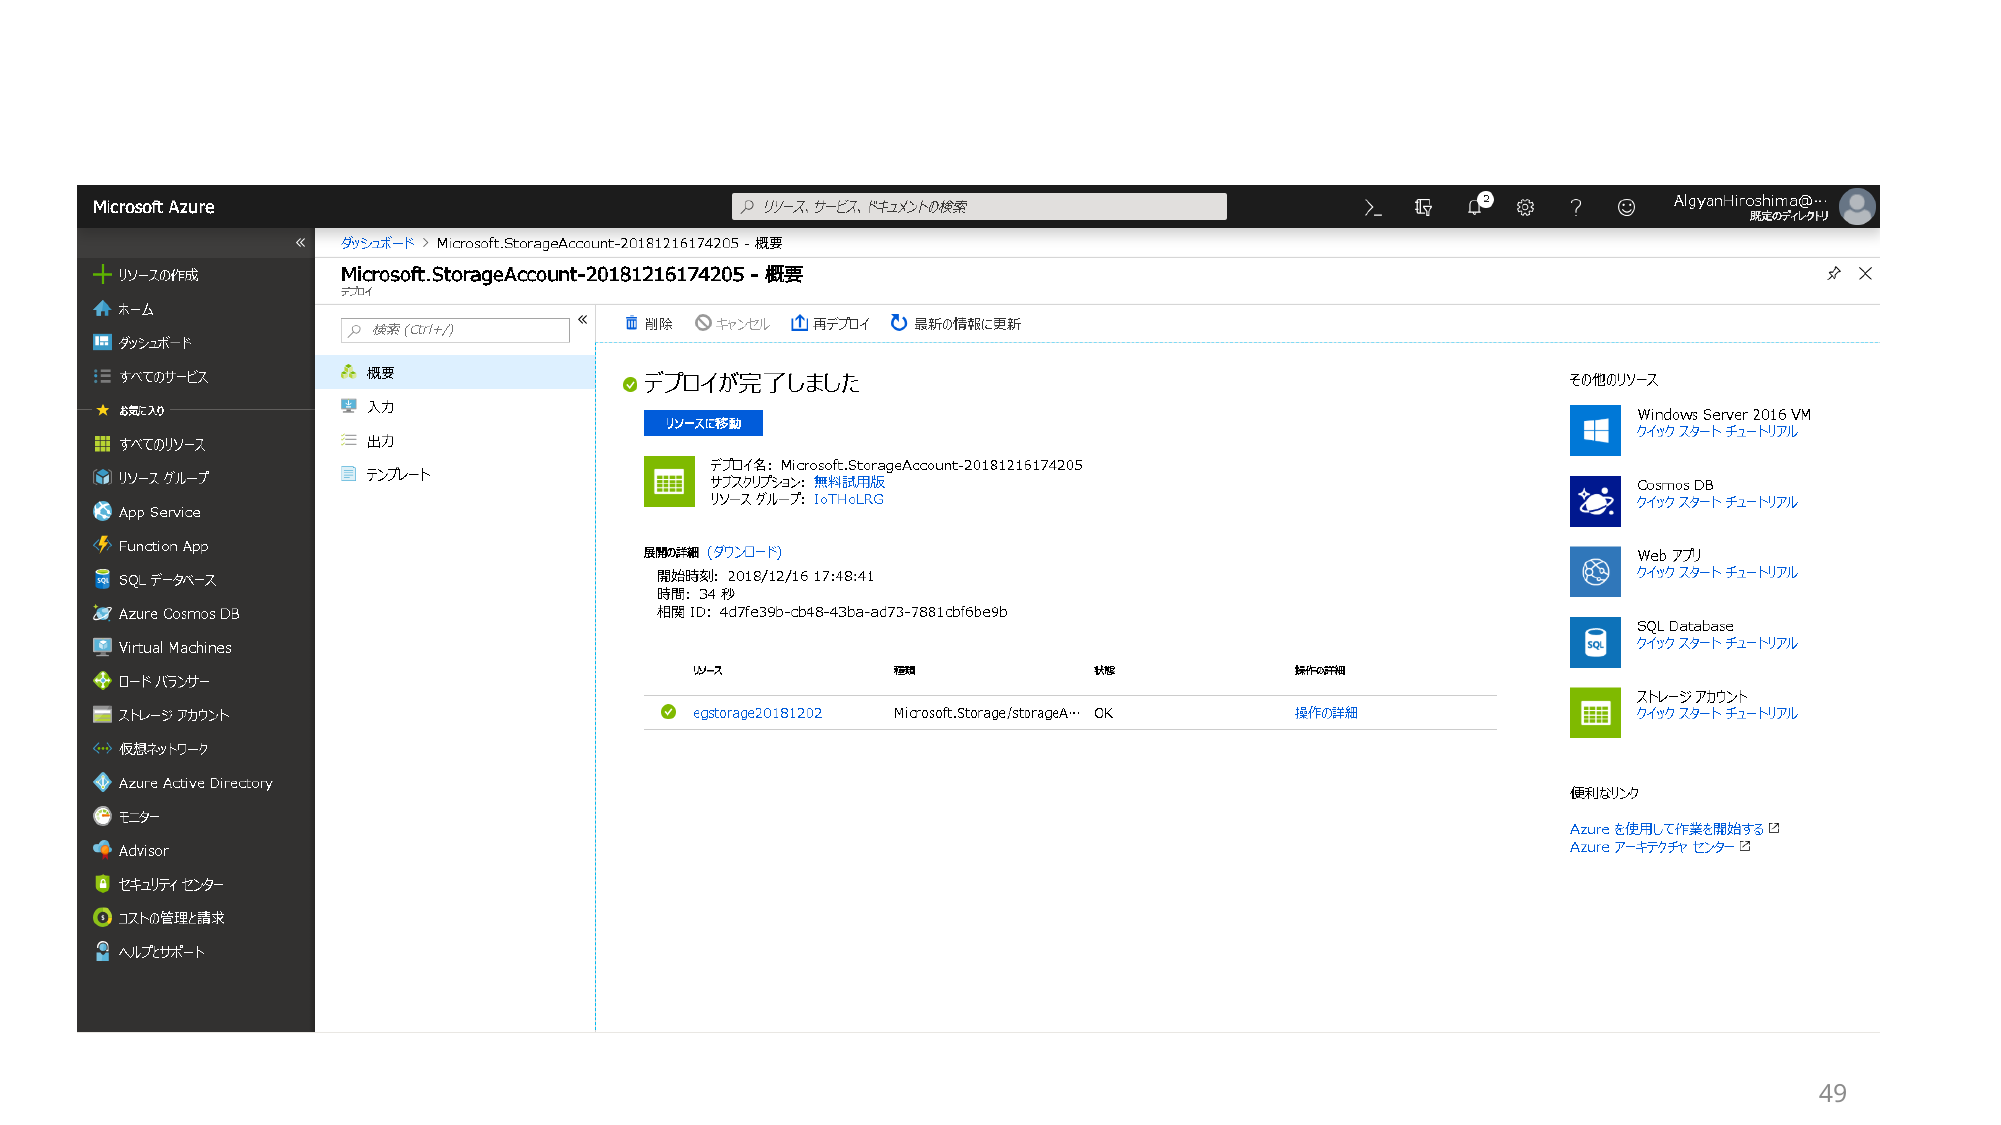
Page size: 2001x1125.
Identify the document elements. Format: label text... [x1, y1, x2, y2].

picture [77, 185, 1880, 1033]
slide_number 49 [1412, 1064, 1863, 1125]
